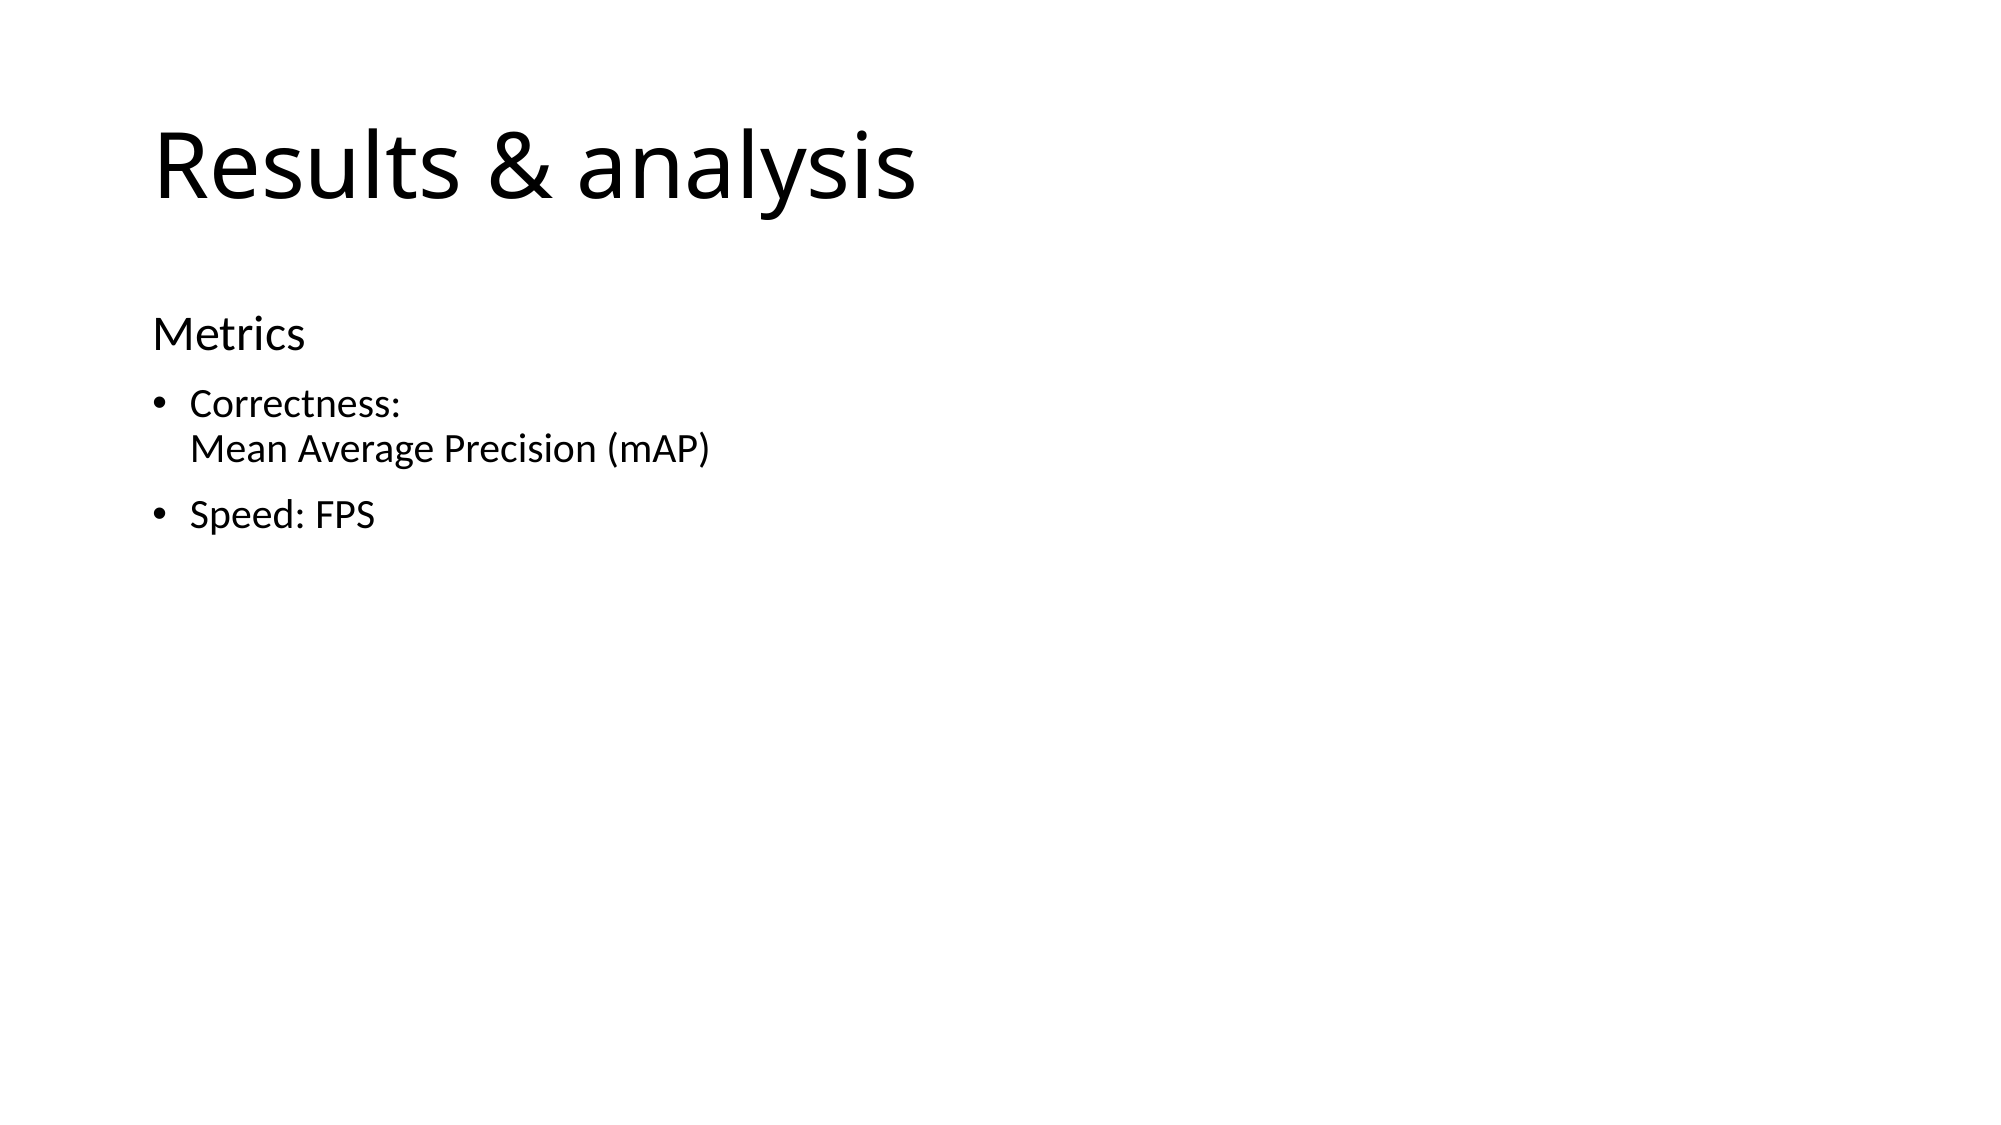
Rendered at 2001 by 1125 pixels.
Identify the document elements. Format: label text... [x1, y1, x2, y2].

title Results & analysis [137, 59, 1863, 278]
list Metrics Correctness: Mean Average Precision (mAP) Speed: FPS [137, 299, 988, 1014]
